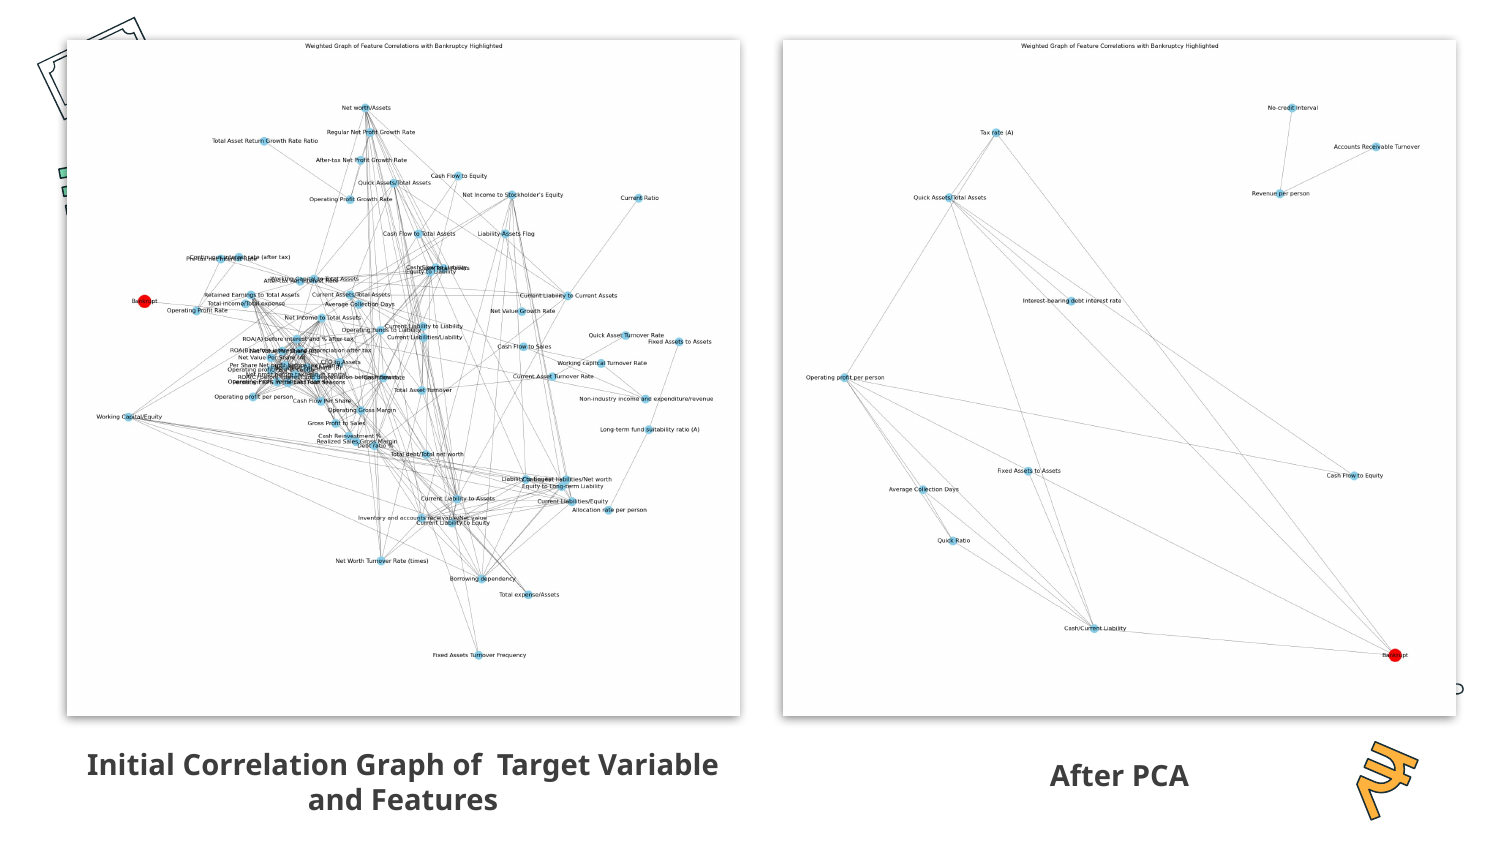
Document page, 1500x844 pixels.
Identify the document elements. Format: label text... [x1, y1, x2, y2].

text_box After PCA [816, 742, 1423, 804]
picture [66, 39, 740, 716]
picture [783, 40, 1457, 717]
text_box Initial Correlation Graph of Target Variable and Features [66, 731, 740, 815]
